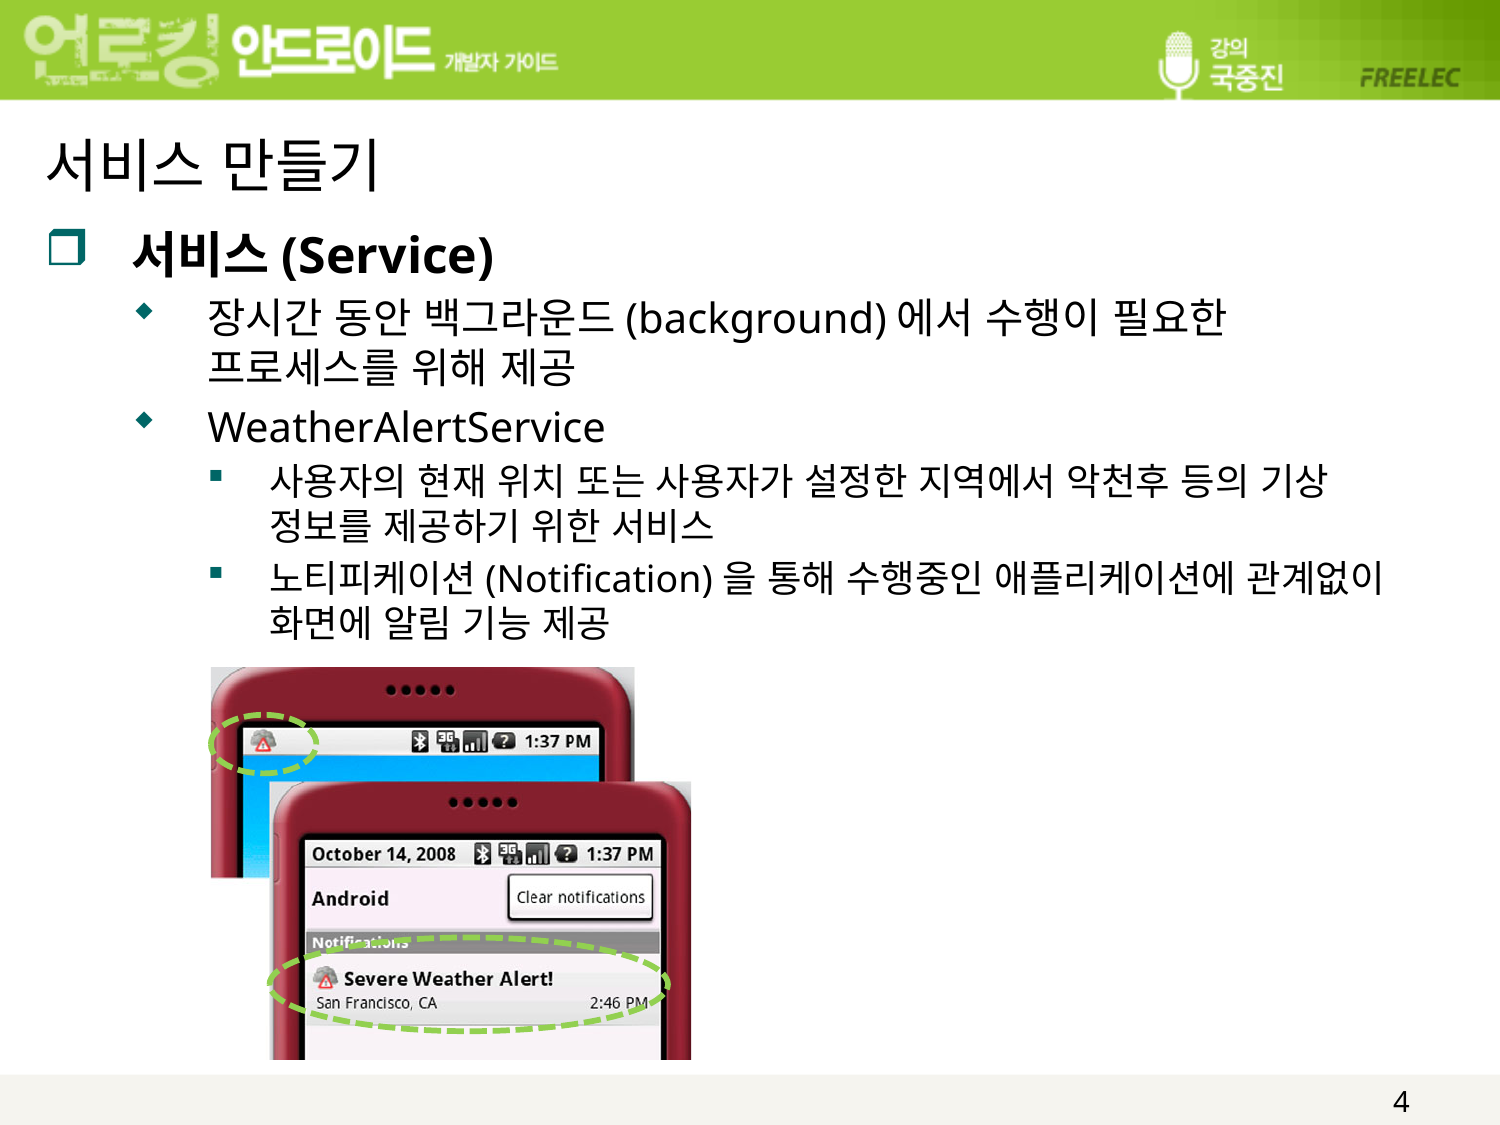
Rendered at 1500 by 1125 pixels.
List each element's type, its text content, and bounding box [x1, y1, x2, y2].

picture [0, 0, 1500, 1074]
list 서비스(Service) 장시간 동안 백그라운드(background)에서 수행이 필요한 프로세스를 위해 제공 WeatherAlertService 사용자의 현재 위치 또는 사용자가 설정한 지역에서 악천후 등의 기상 정보를 제공하기 위한 서비스 노티피케이션(Notification)을 통해 수행중인 애플리케이션에 관계없이 화면에 알림 기능 제공 [29, 215, 1448, 1067]
title 서비스 만들기 [29, 128, 1460, 200]
slide_number 4 [1074, 1075, 1426, 1121]
